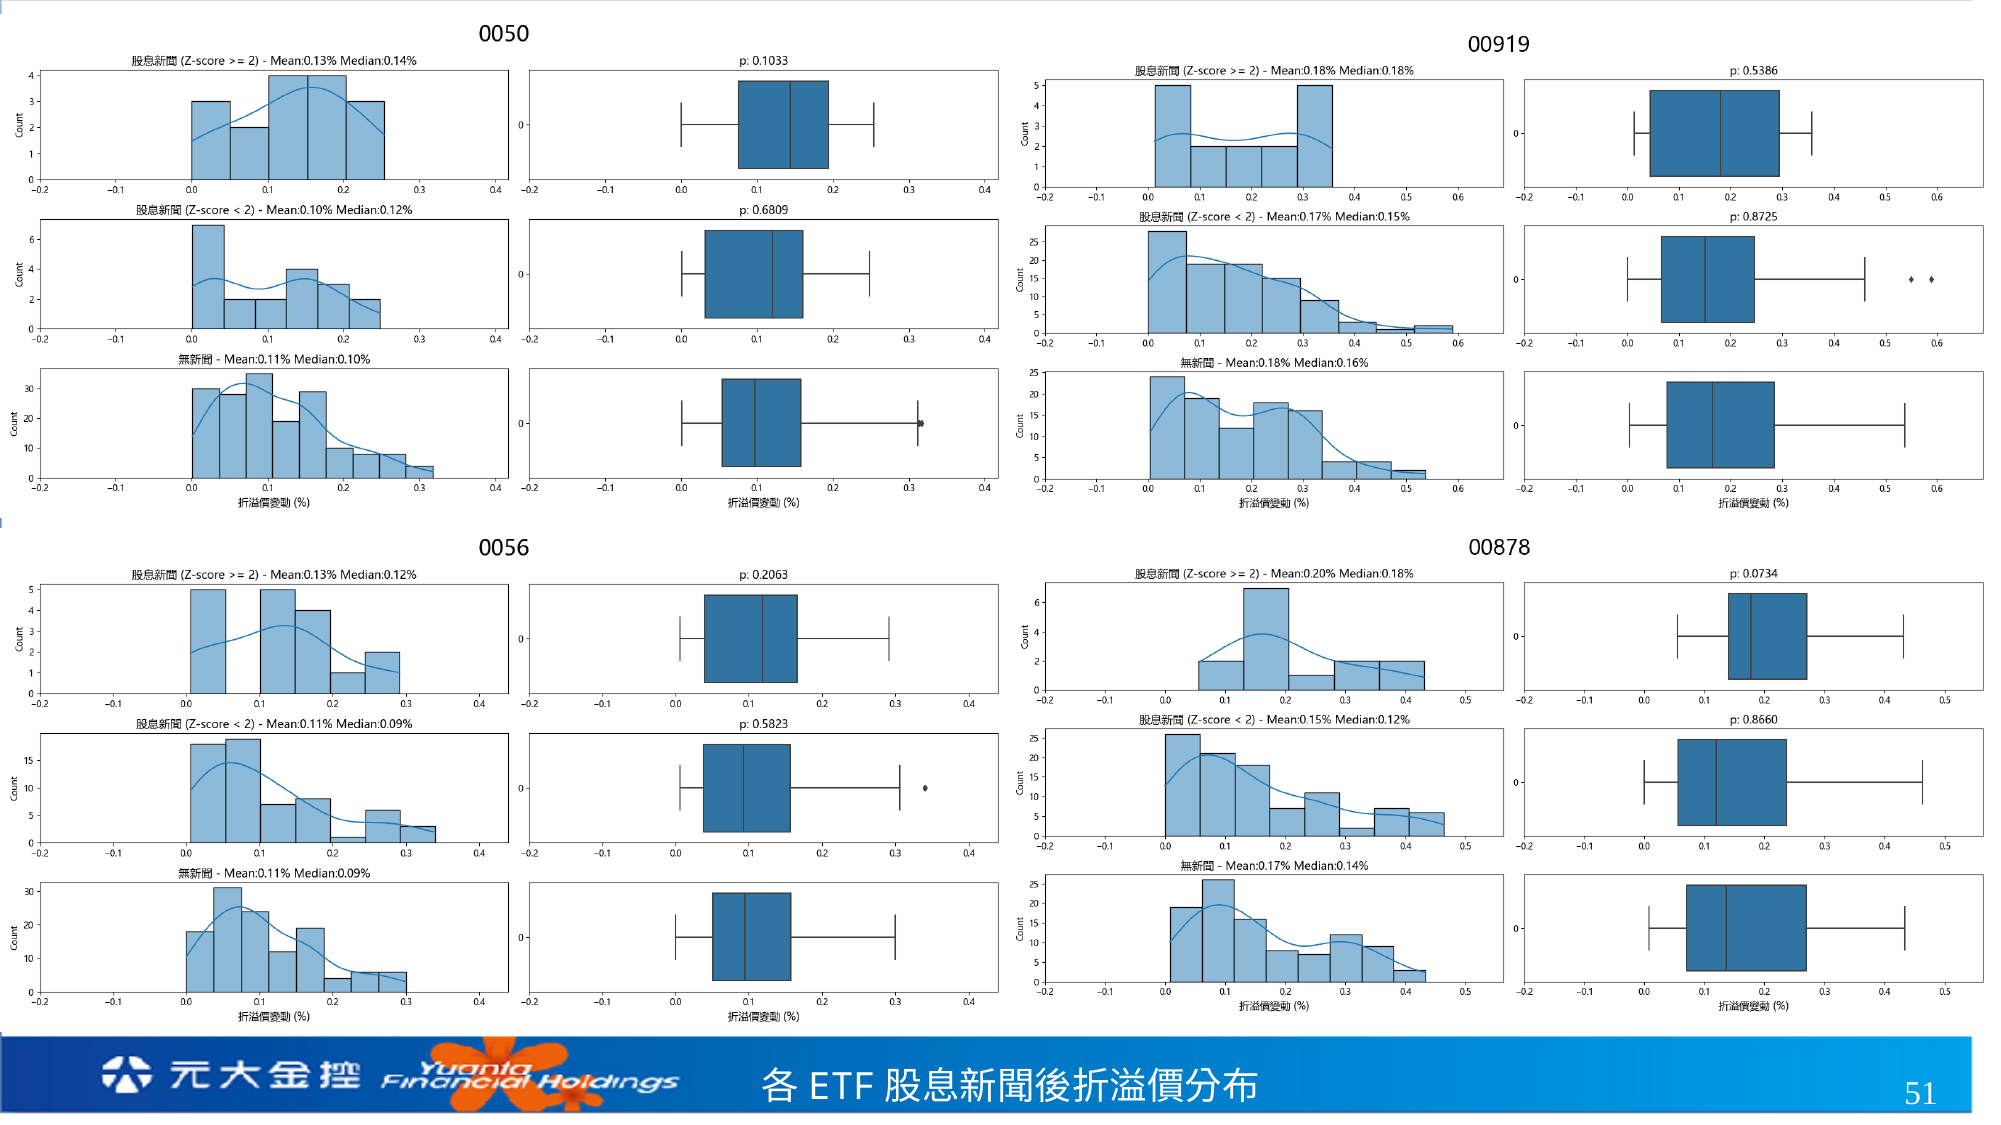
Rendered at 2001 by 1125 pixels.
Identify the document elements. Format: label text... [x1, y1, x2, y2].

picture [0, 0, 2001, 1125]
slide_number 51 [1502, 1057, 1953, 1125]
text_box 各ETF股息新聞後折溢價分布 [747, 1054, 1275, 1115]
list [1007, 25, 1992, 518]
